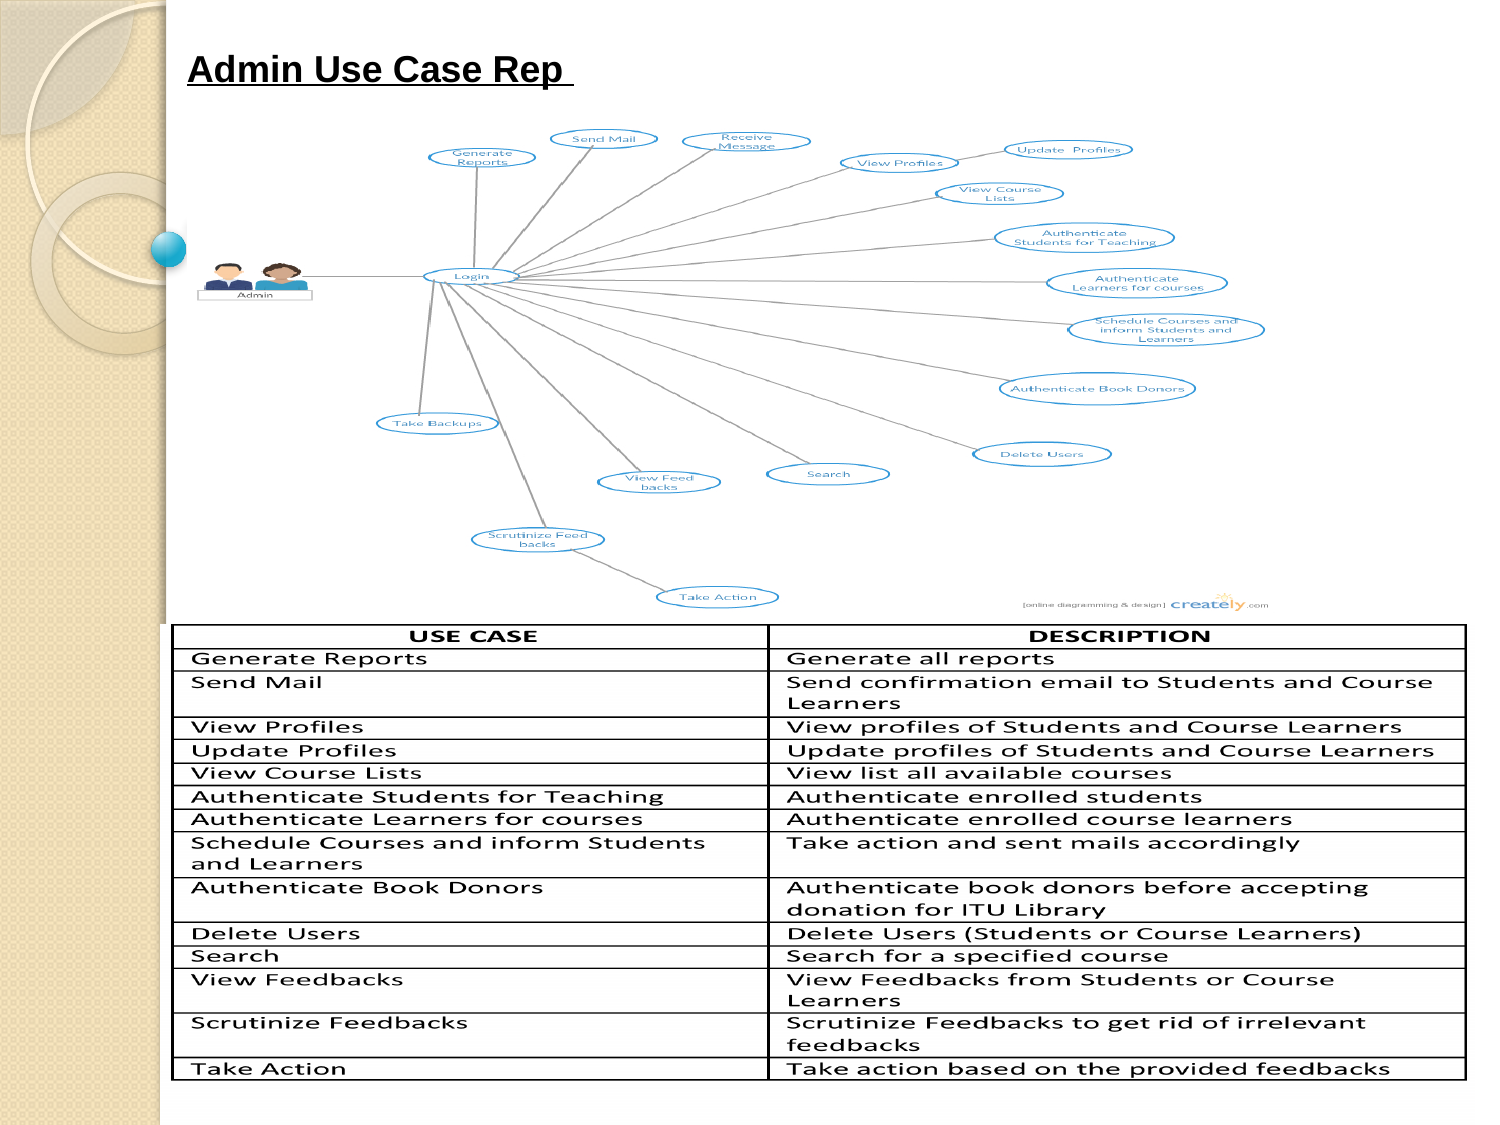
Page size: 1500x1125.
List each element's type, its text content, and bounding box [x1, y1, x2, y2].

text_box Admin Use Case Rep [172, 37, 589, 98]
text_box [160, 624, 1476, 1125]
picture [187, 124, 1276, 613]
